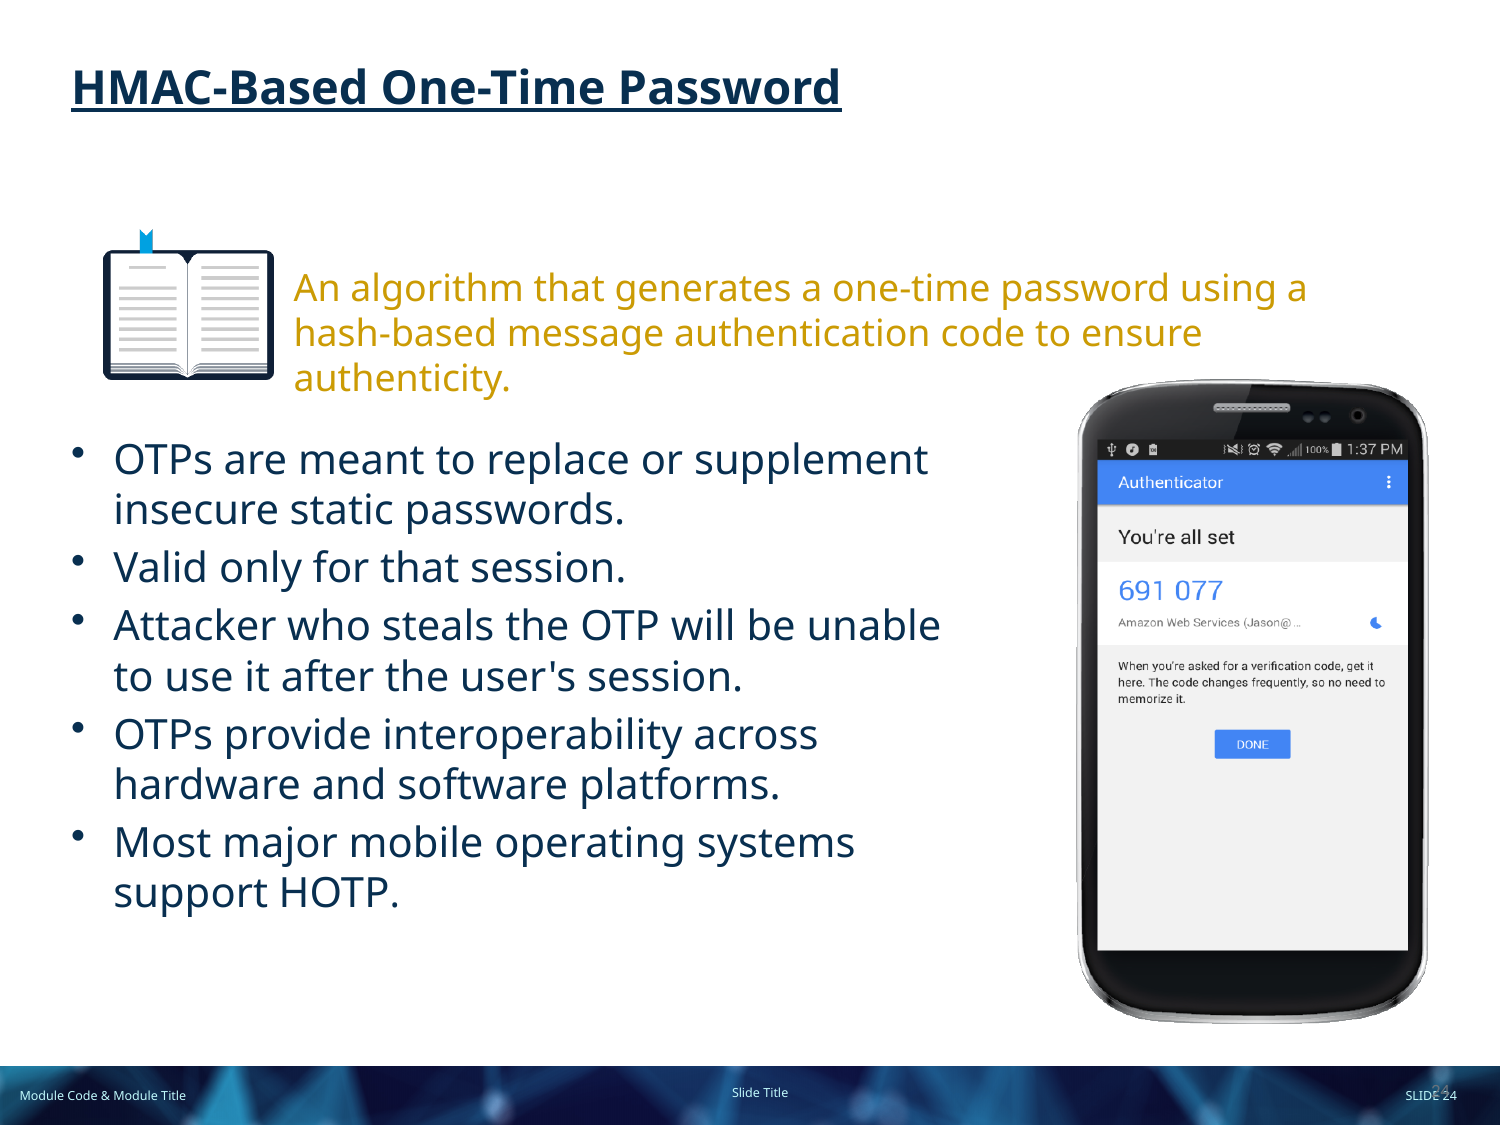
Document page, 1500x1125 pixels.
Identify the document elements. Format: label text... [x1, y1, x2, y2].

title HMAC-Based One-Time Password [56, 16, 1444, 155]
text_box An algorithm that generates a one-time password using a hash-based message authentication code to ensure authenticity. [278, 256, 1423, 382]
picture [102, 229, 274, 380]
list OTPs are meant to replace or supplement insecure static passwords. Valid only for that session. Attacker who steals the OTP will be unable to use it after the user's session. OTPs provide interoperability across hardware and software platforms. Most major mobile operating systems support HOTP. [56, 425, 1000, 1021]
slide_number 24 [1407, 1067, 1450, 1113]
picture [0, 1066, 1500, 1125]
picture [1056, 378, 1446, 1025]
